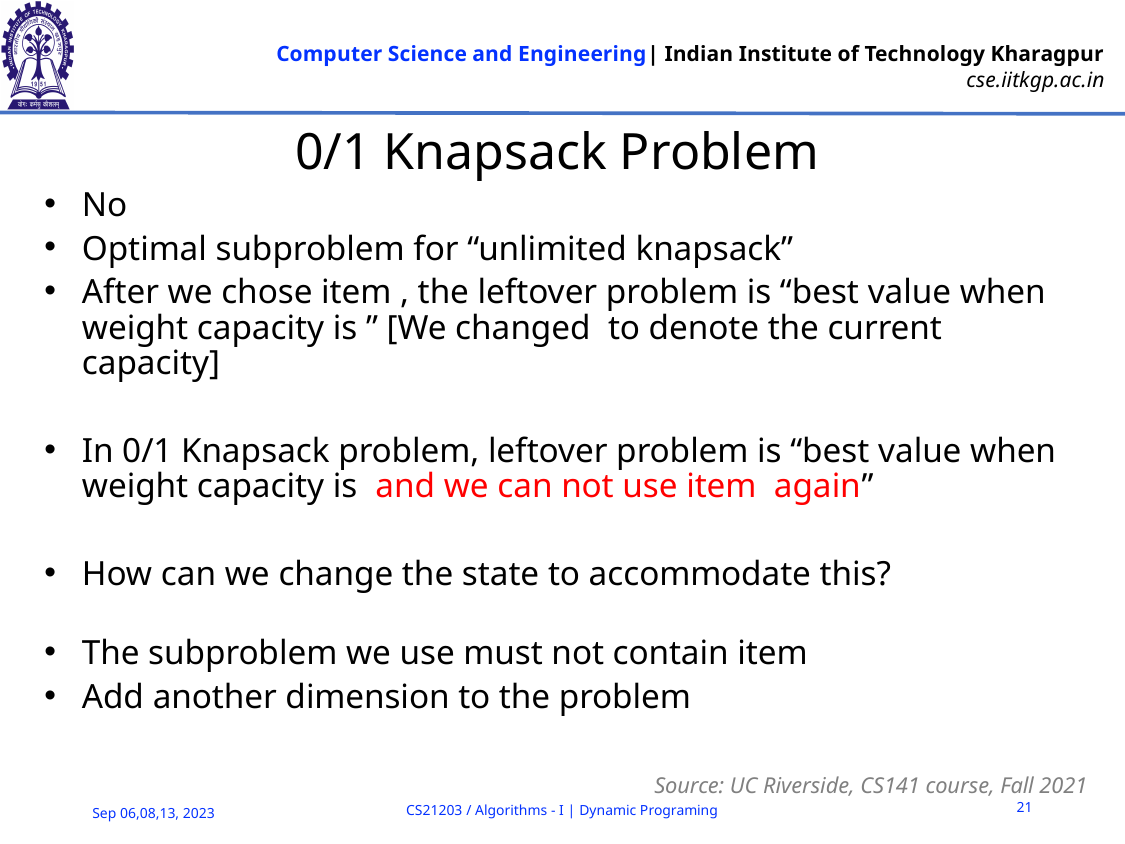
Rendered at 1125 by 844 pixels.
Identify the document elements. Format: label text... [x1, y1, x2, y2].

text_box Source: UC Riverside, CS141 course, Fall 2021 [639, 763, 1118, 794]
picture [1, 1, 74, 110]
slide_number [77, 798, 274, 844]
title 0/1 Knapsack Problem [35, 78, 1078, 221]
slide_number 21 [992, 794, 1048, 831]
footer CS21203 / Algorithms - I | Dynamic Programing [185, 787, 940, 833]
